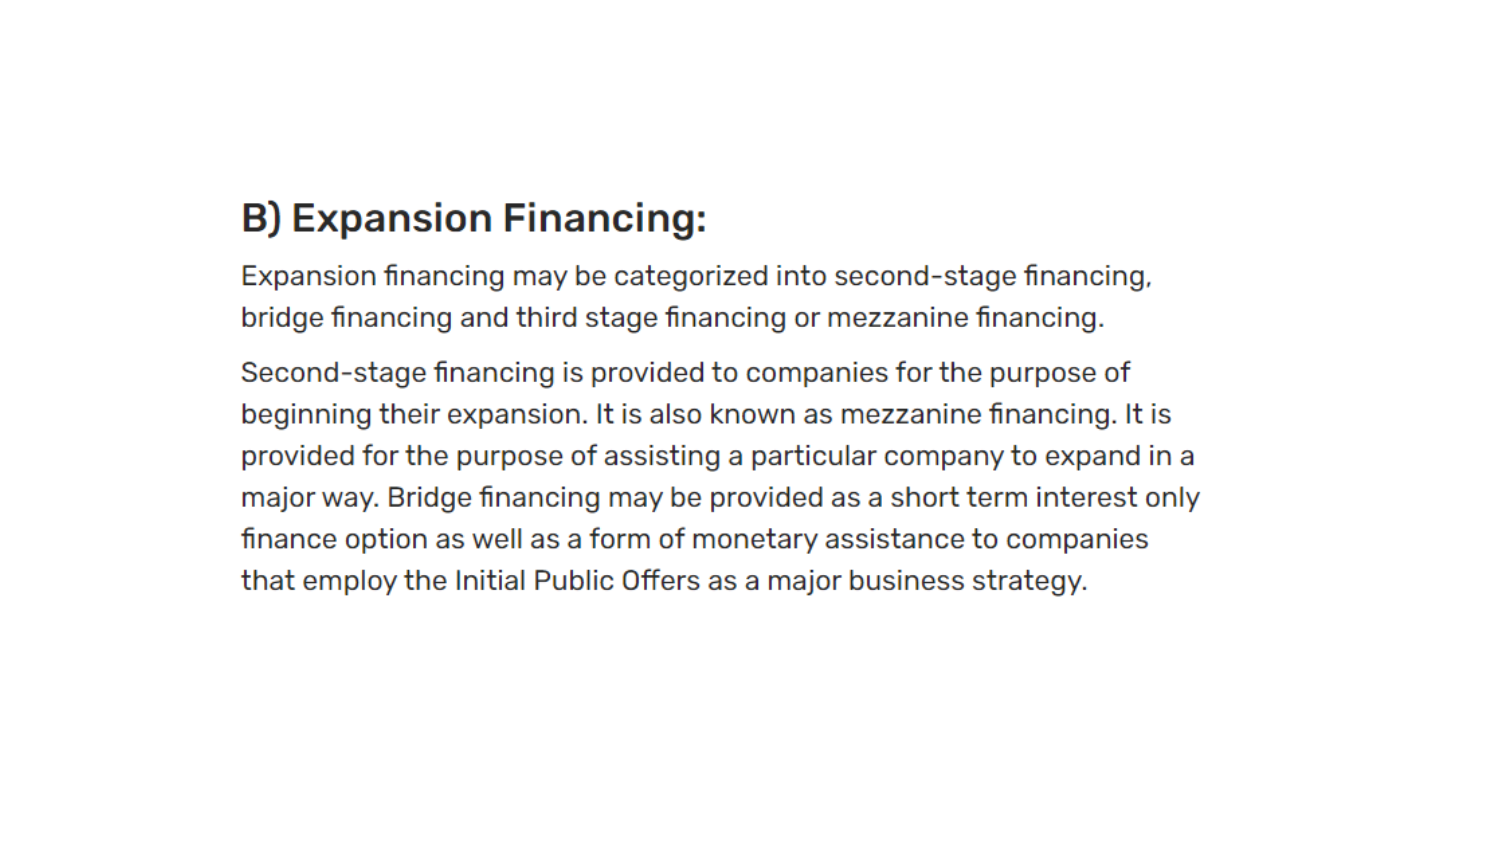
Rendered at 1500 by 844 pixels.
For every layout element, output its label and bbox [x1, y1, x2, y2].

picture [216, 181, 1224, 626]
